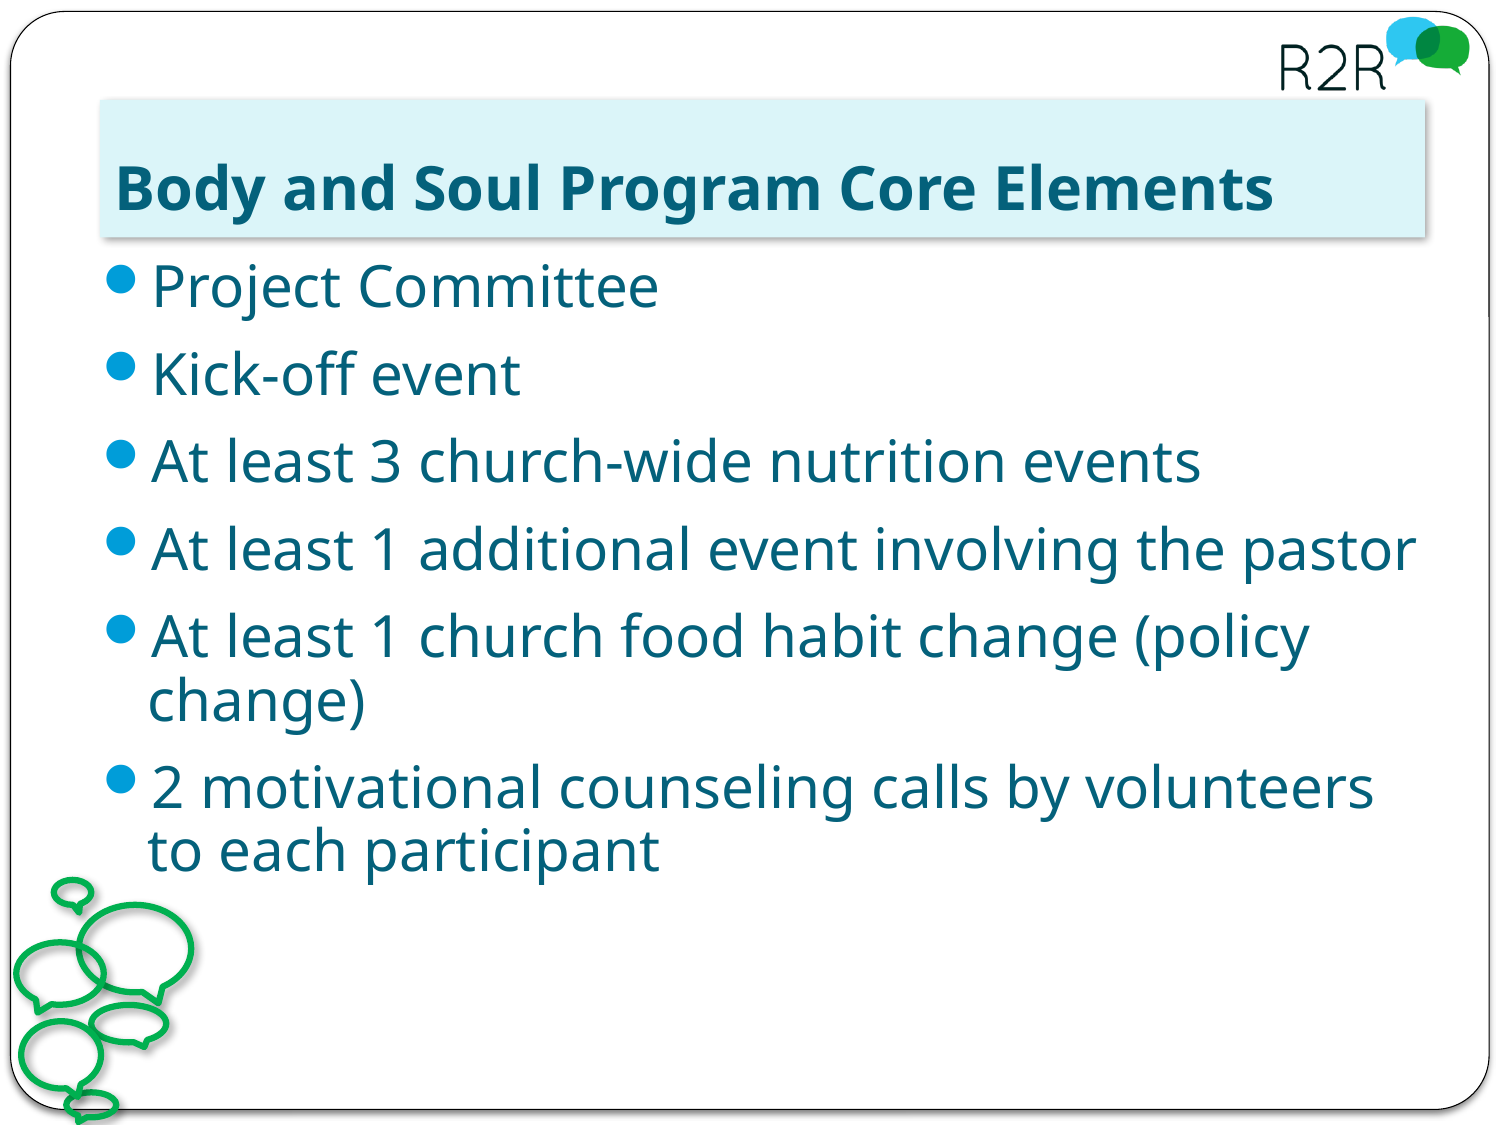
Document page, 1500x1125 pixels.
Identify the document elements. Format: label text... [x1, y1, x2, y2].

list Project Committee Kick-off event At least 3 church-wide nutrition events At least 1 additional event involving the pastor At least 1 church food habit change (policy change) 2 motivational counseling calls by volunteers to each participant [87, 249, 1438, 981]
title Body and Soul Program Core Elements [99, 99, 1425, 238]
picture [1275, 12, 1475, 100]
